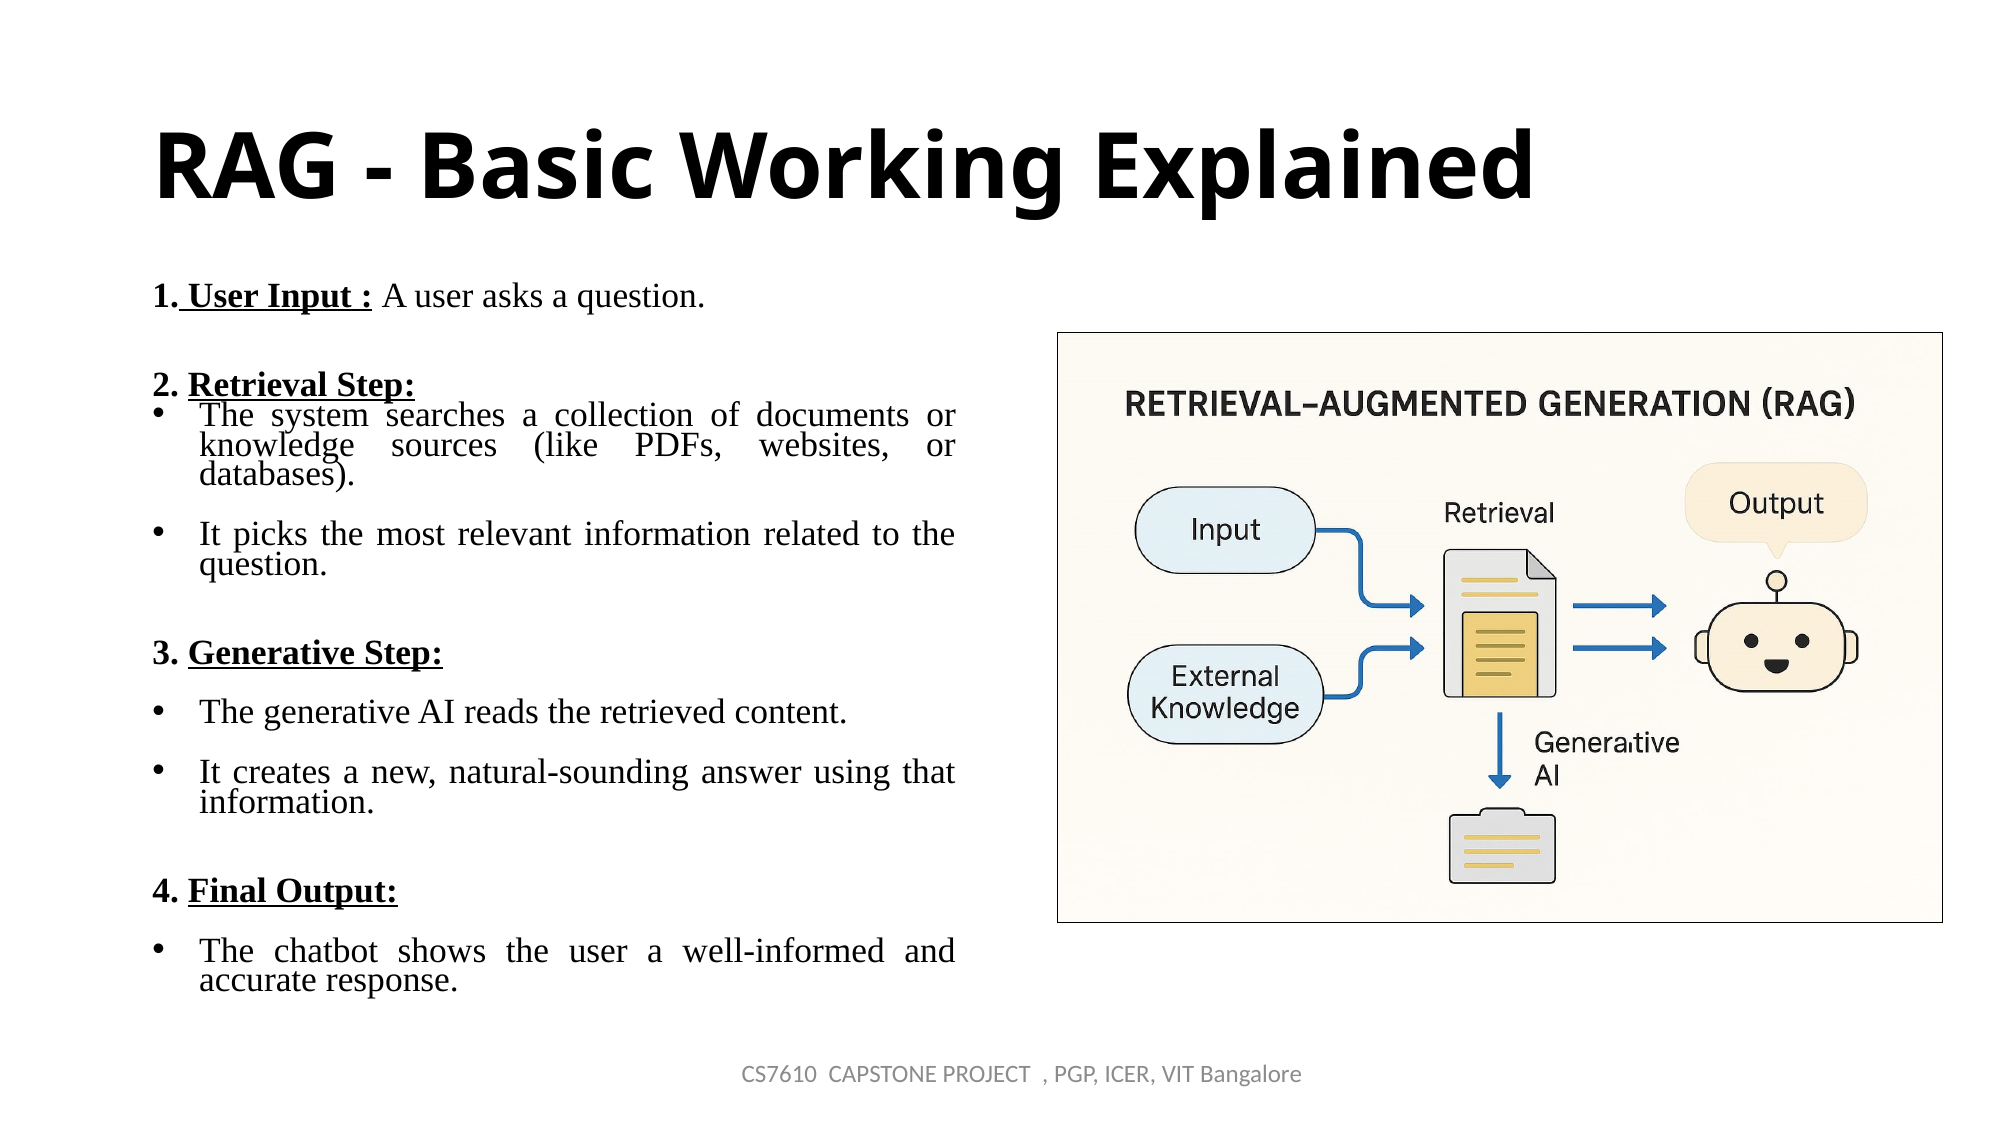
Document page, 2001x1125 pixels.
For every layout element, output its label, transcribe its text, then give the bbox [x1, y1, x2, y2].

footer CS7610 CAPSTONE PROJECT , PGP, ICER, VIT Bangalore [684, 1042, 1360, 1103]
title RAG - Basic Working Explained [137, 59, 1863, 278]
text_box 1. User Input : A user asks a question. 2. Retrieval Step: The system searches a collection of documents or knowledge sources (like PDFs, websites, or databases). It picks the most relevant information related to the question. 3. Generative Step: The generative AI reads the retrieved content. It creates a new, natural-sounding answer using that information. 4. Final Output: The chatbot shows the user a well-informed and accurate response. [137, 277, 971, 1007]
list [1057, 332, 1943, 923]
